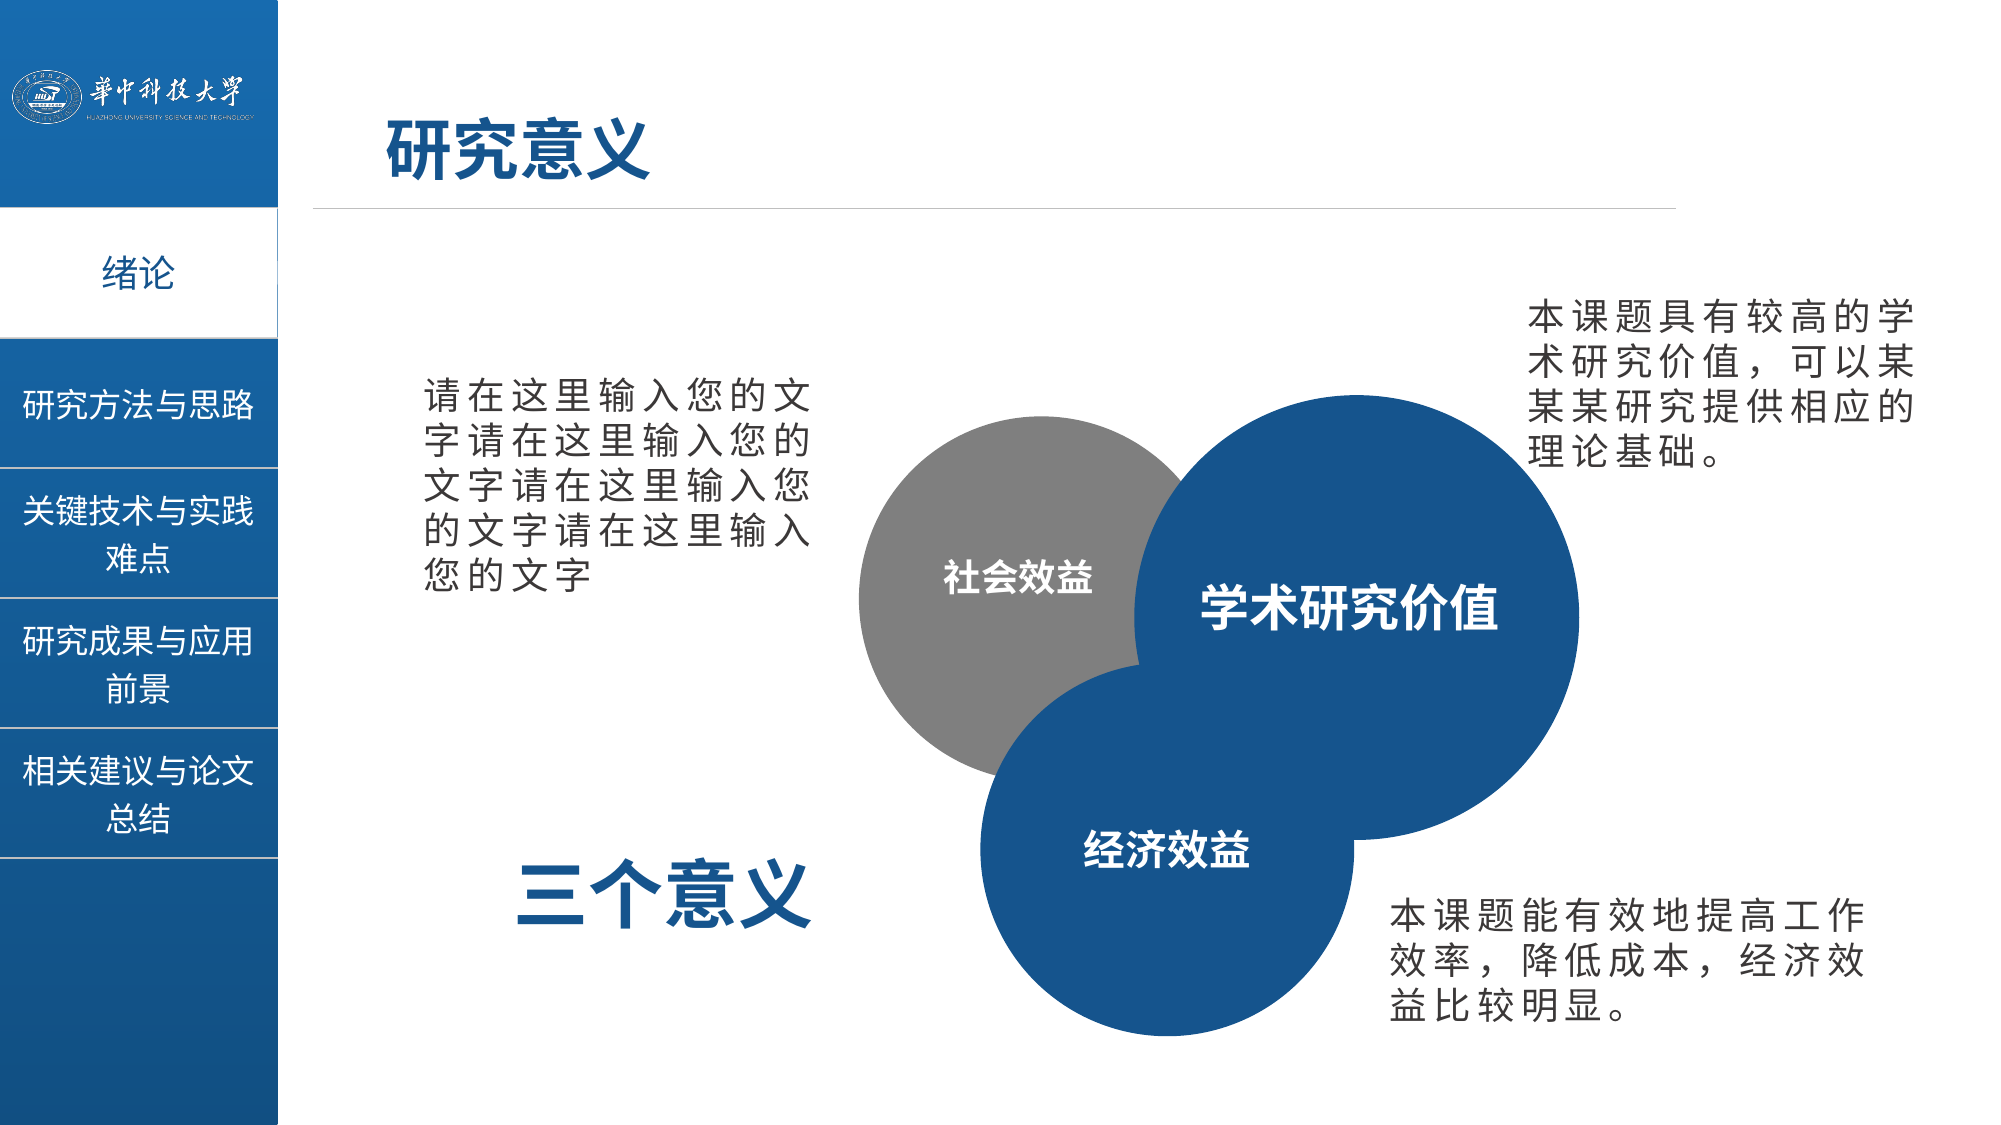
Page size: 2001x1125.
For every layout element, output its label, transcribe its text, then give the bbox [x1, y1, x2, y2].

text_box 请在这里输入您的文字请在这里输入您的文字请在这里输入您的文字请在这里输入您的文字 [408, 364, 854, 605]
table_cell 关键技术与实践难点 [0, 469, 278, 597]
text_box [853, 395, 1580, 1037]
text_box 三个意义 [456, 839, 853, 945]
picture [12, 70, 254, 124]
table_cell 研究方法与思路 [0, 339, 278, 467]
text_box [0, 859, 278, 1125]
text_box 本课题具有较高的学术研究价值，可以某某某研究提供相应的理论基础。 [1512, 285, 1944, 480]
text_box 本课题能有效地提高工作效率，降低成本，经济效益比较明显。 [1580, 884, 1903, 1035]
table_cell 相关建议与论文总结 [0, 729, 278, 857]
text_box [0, 0, 278, 207]
text_box 研究意义 [385, 107, 985, 188]
table_cell 研究成果与应用前景 [0, 599, 278, 727]
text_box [0, 208, 278, 338]
